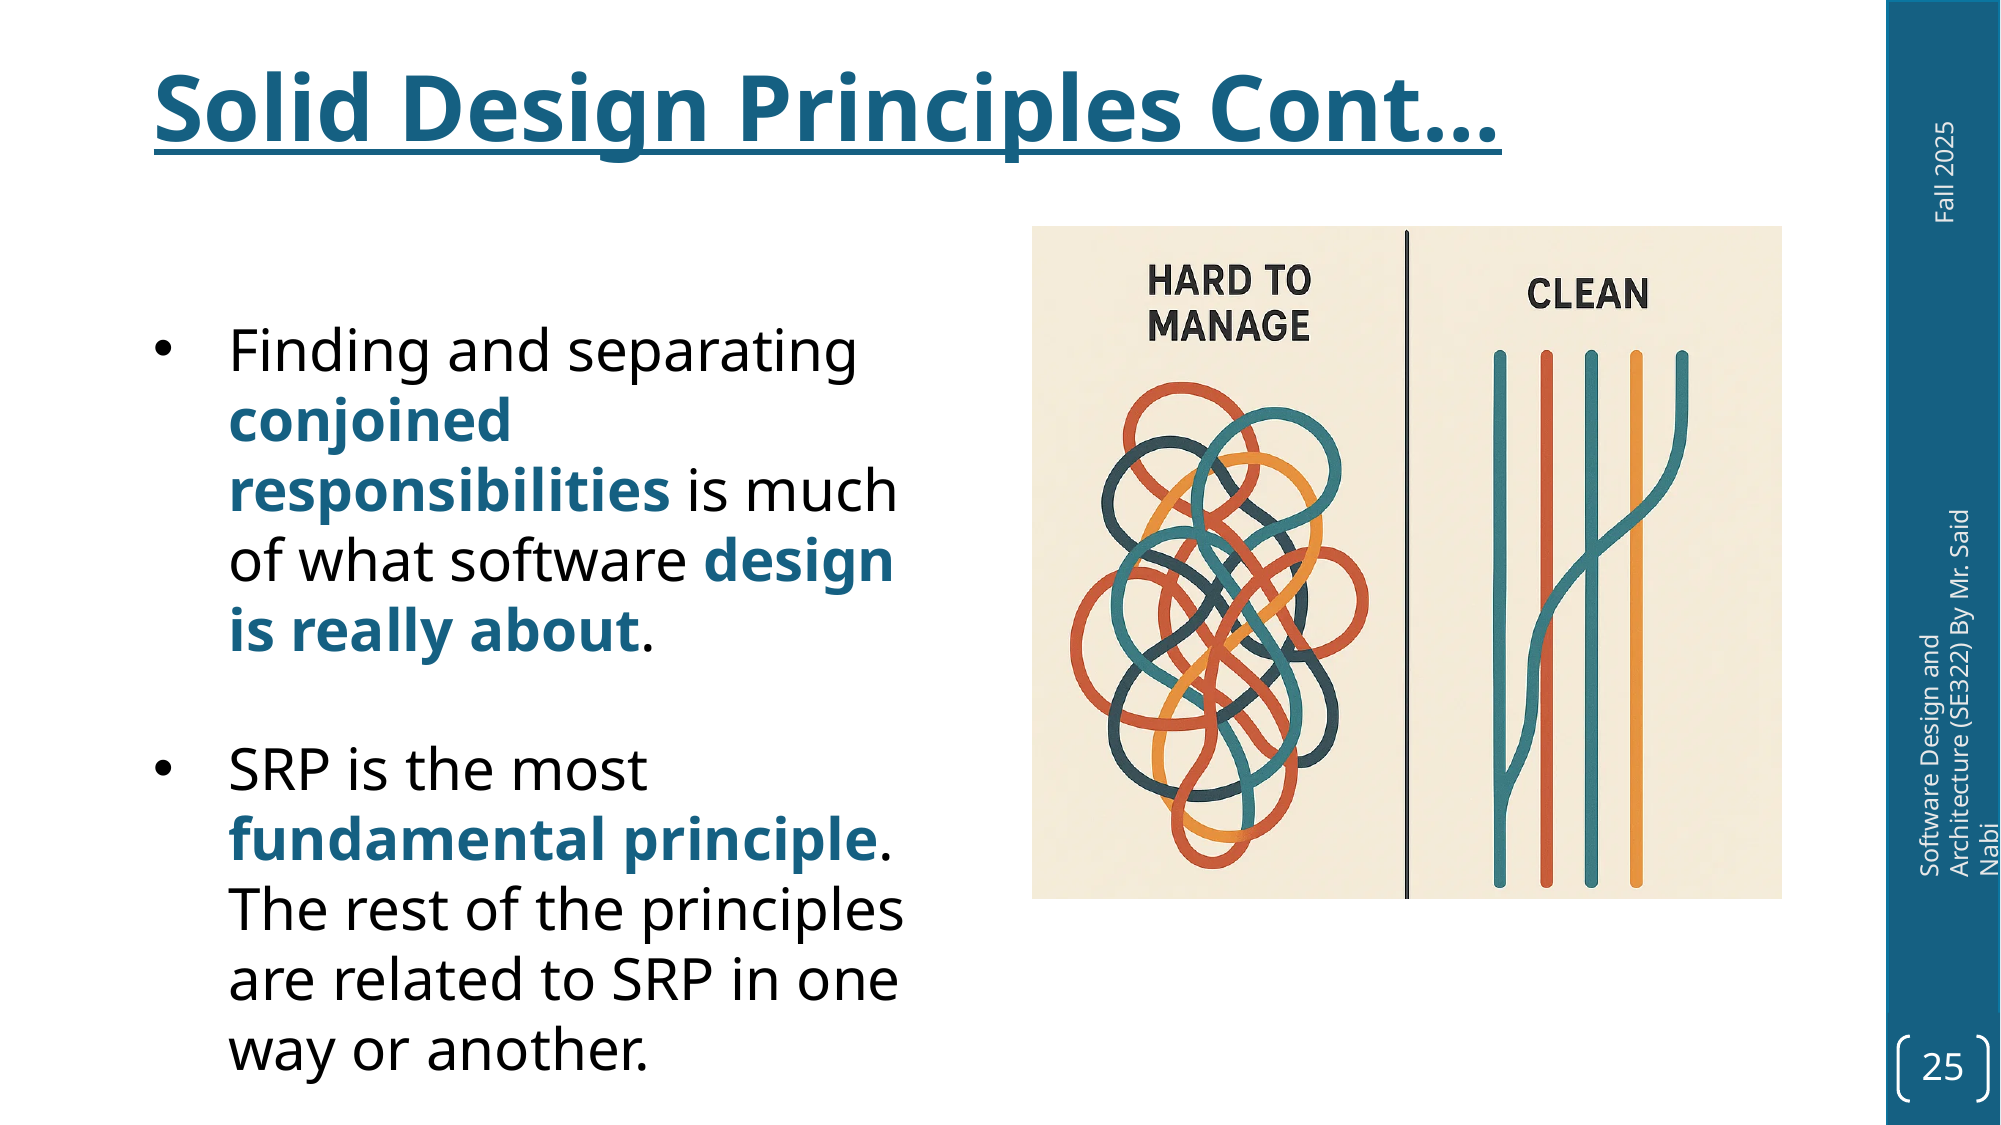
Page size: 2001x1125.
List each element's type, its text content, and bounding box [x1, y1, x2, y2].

text_box Finding and separating conjoined responsibilities is much of what software design is really about. SRP is the most fundamental principle. The rest of the principles are related to SRP in one way or another. [138, 305, 968, 1090]
picture [1031, 225, 1783, 900]
text_box Solid Design Principles Cont… [138, 55, 1862, 163]
